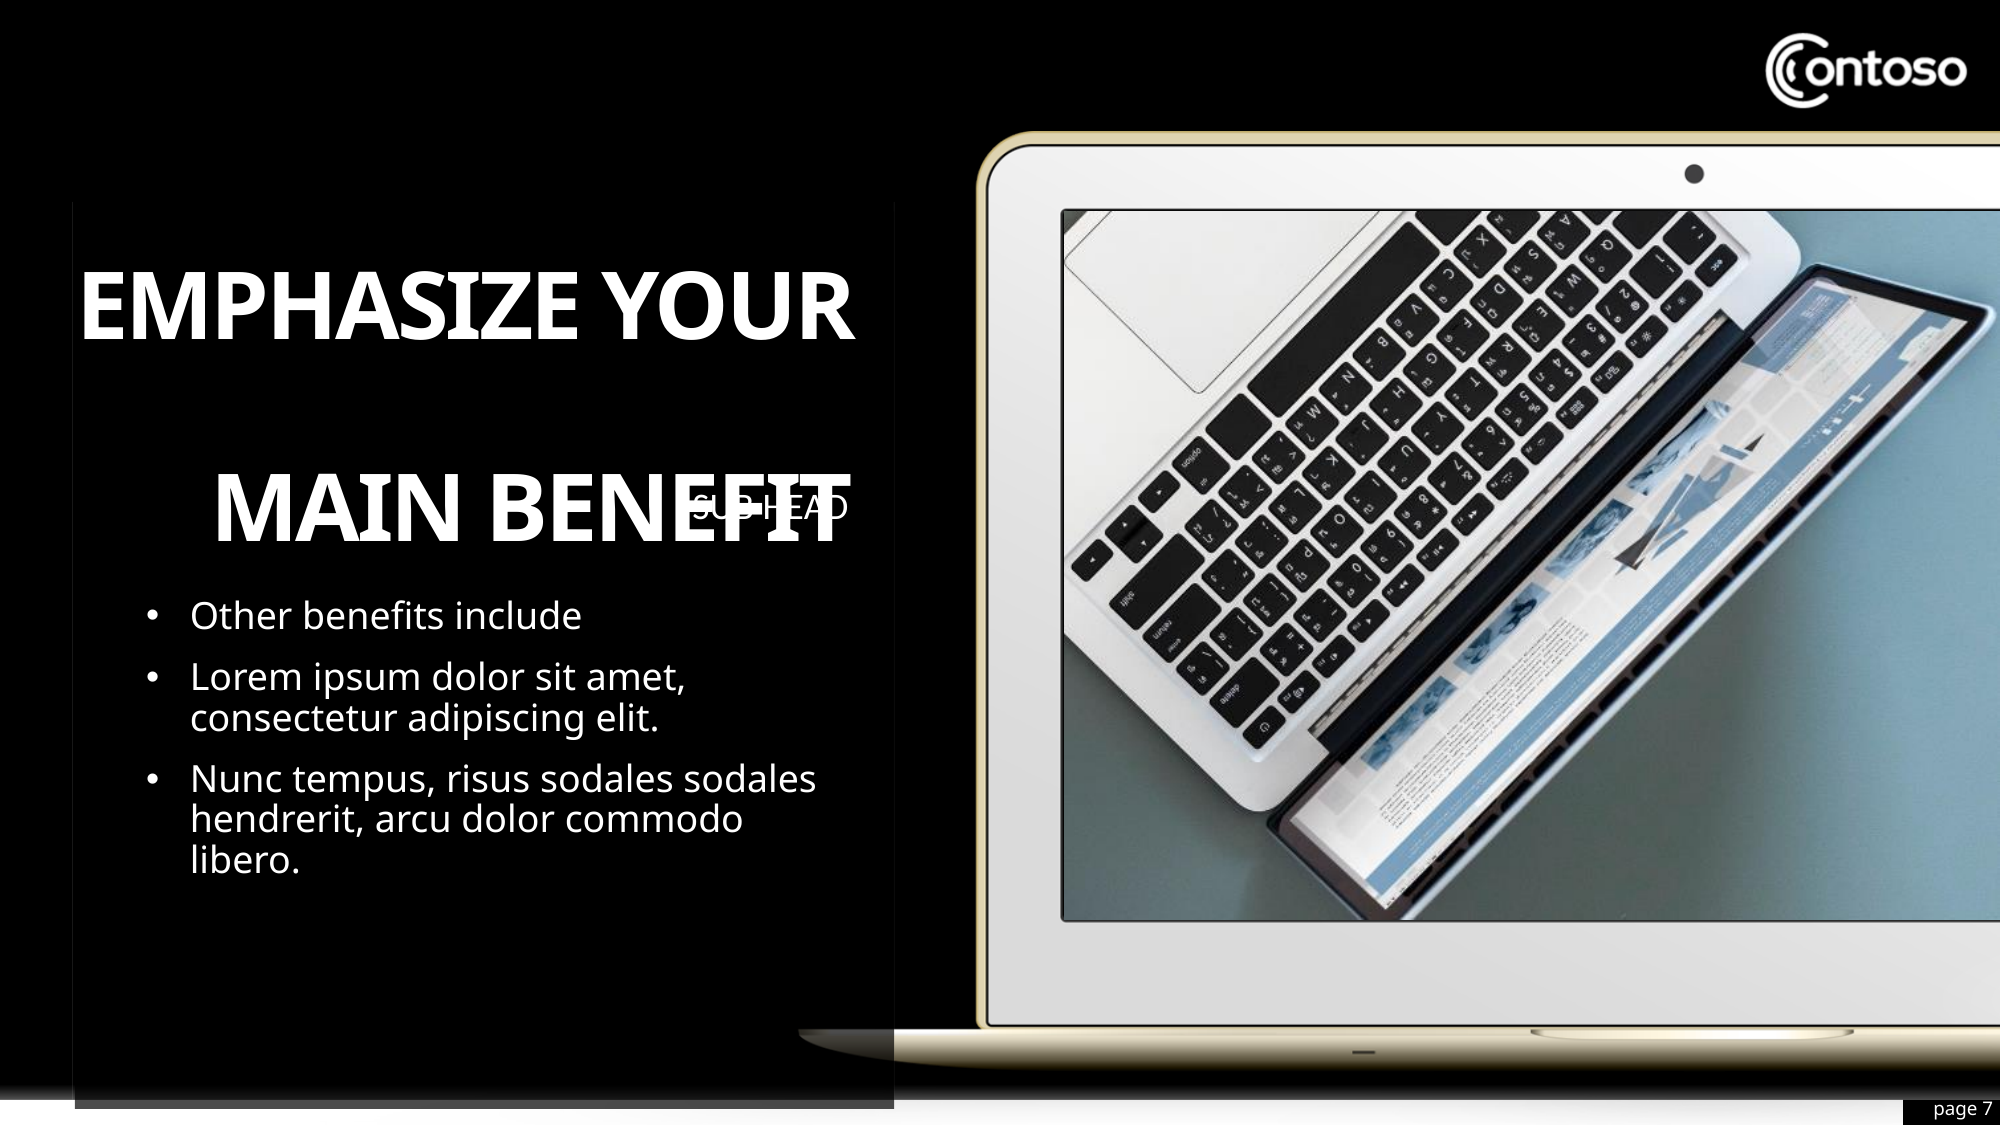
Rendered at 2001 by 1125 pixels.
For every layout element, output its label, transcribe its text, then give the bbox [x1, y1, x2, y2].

picture [243, 131, 2000, 1125]
list Other benefits include Lorem ipsum dolor sit amet, consectetur adipiscing elit. Nunc tempus, risus sodales sodales hendrerit, arcu dolor commodo libero. [146, 597, 849, 893]
title Emphasize your main benefit [74, 211, 895, 1109]
slide_number page 7 [1903, 1096, 1994, 1123]
picture [1758, 26, 1974, 110]
subtitle SUB HEAD [146, 487, 849, 566]
